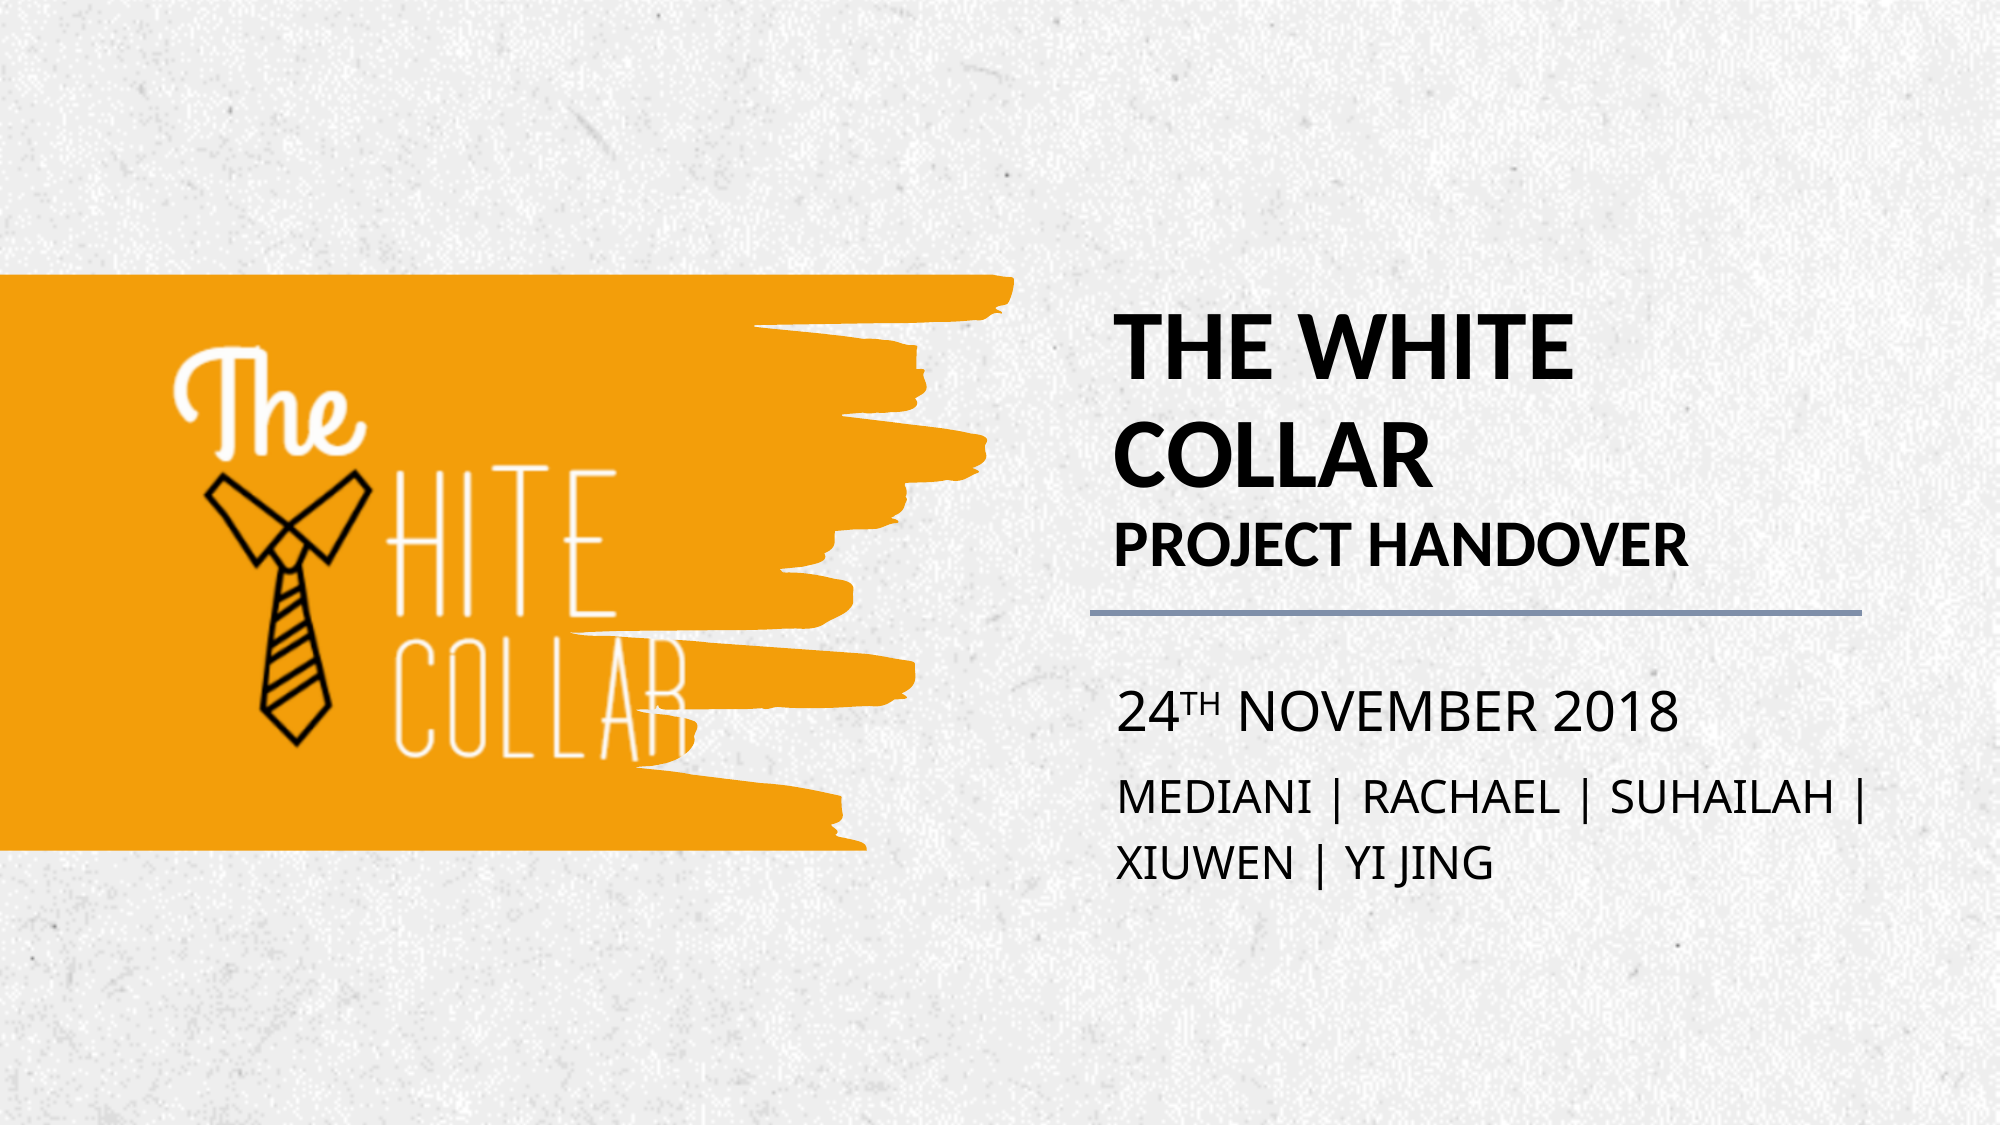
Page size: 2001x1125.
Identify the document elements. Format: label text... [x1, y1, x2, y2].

title THE WHITE COLLAR PROJECT HANDOVER [1098, 298, 1989, 589]
picture [0, 0, 2000, 1125]
list 24TH NOVEMBER 2018 MEDIANI | RACHAEL | SUHAILAH | XIUWEN | YI JING [1100, 655, 1910, 902]
